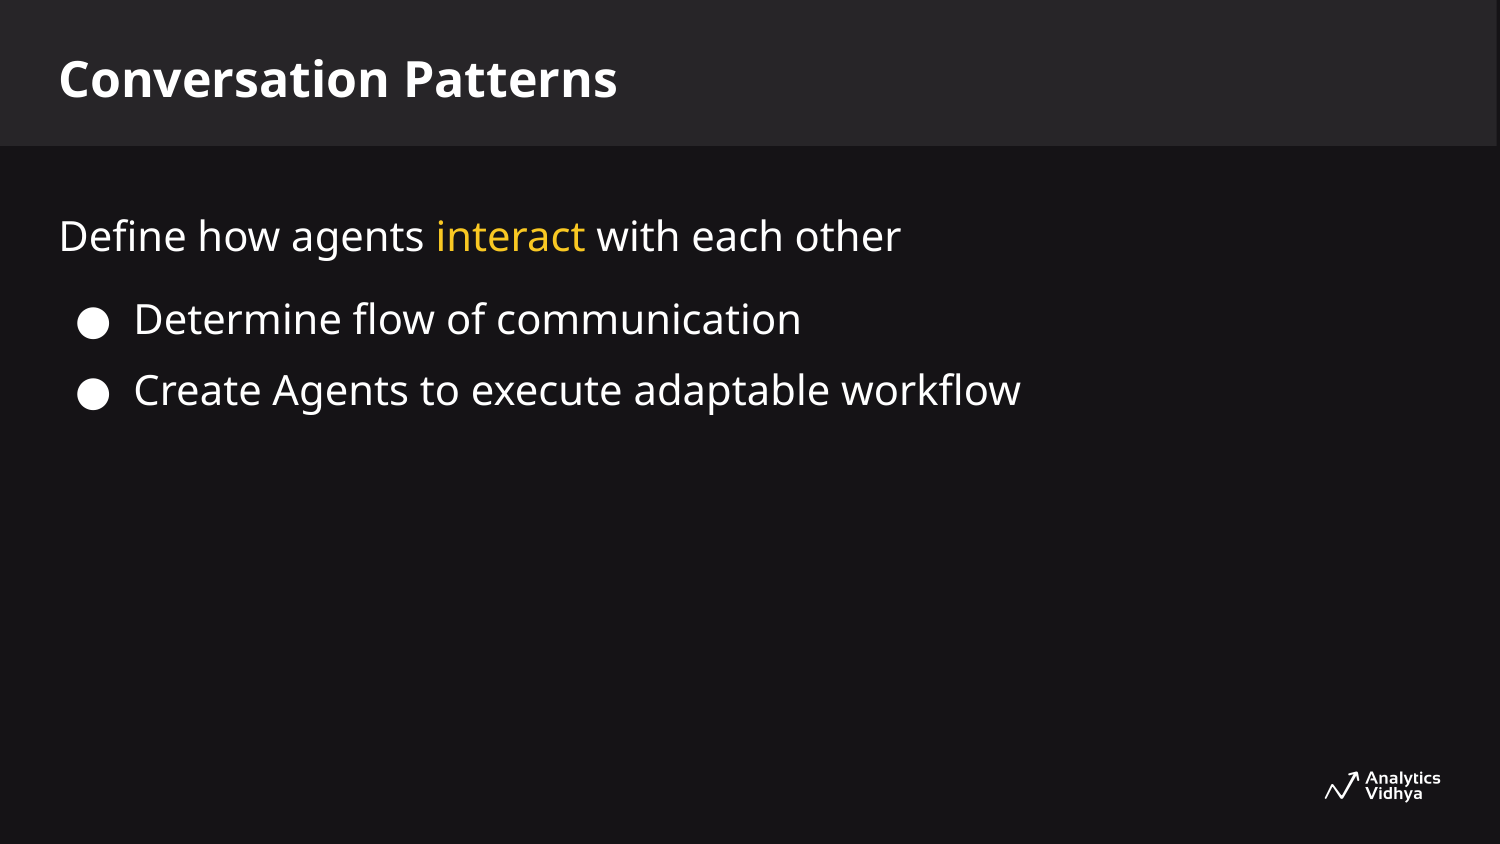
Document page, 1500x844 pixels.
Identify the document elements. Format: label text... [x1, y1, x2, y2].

picture [1320, 769, 1445, 805]
text_box [0, 0, 1497, 146]
text_box Define how agents interact with each other [43, 194, 1416, 323]
text_box Conversation Patterns [43, 32, 1355, 119]
